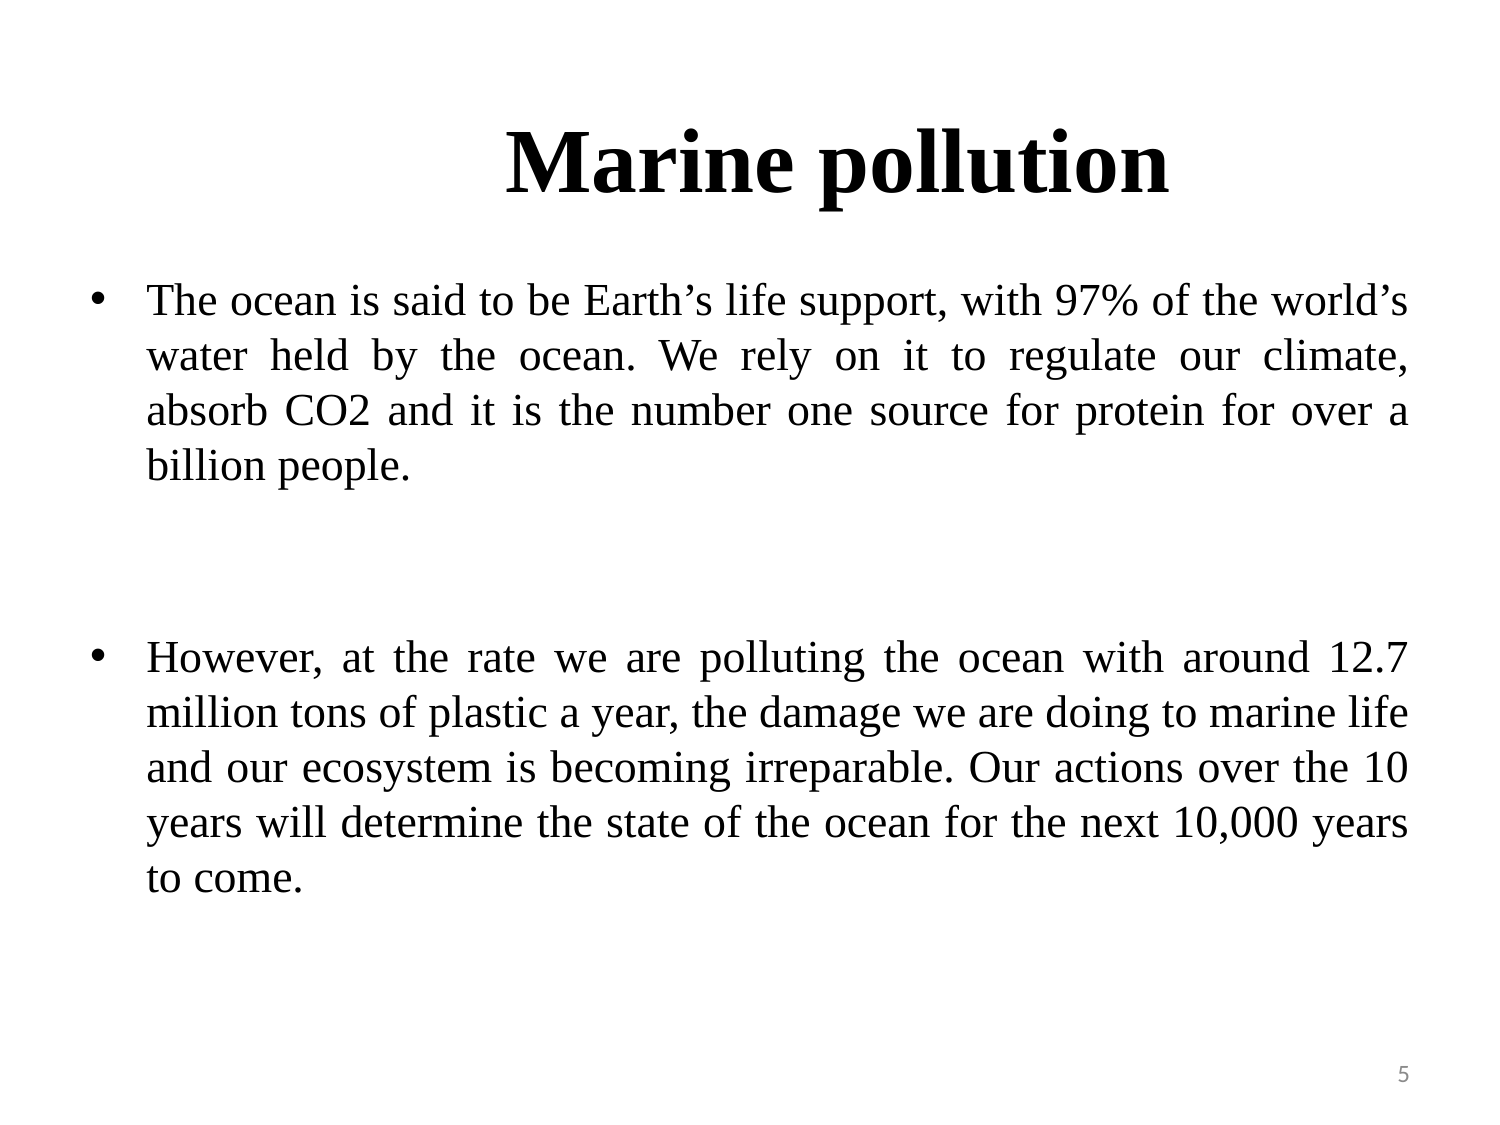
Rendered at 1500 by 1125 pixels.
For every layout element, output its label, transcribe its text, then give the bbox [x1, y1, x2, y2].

text_box Marine pollution [490, 93, 1186, 218]
list The ocean is said to be Earth’s life support, with 97% of the world’s water held by the ocean. We rely on it to regulate our climate, absorb CO2 and it is the number one source for protein for over a billion people. However, at the rate we are polluting the ocean with around 12.7 million tons of plastic a year, the damage we are doing to marine life and our ecosystem is becoming irreparable. Our actions over the 10 years will determine the state of the ocean for the next 10,000 years to come. [75, 262, 1425, 1005]
slide_number 5 [1074, 1042, 1425, 1103]
